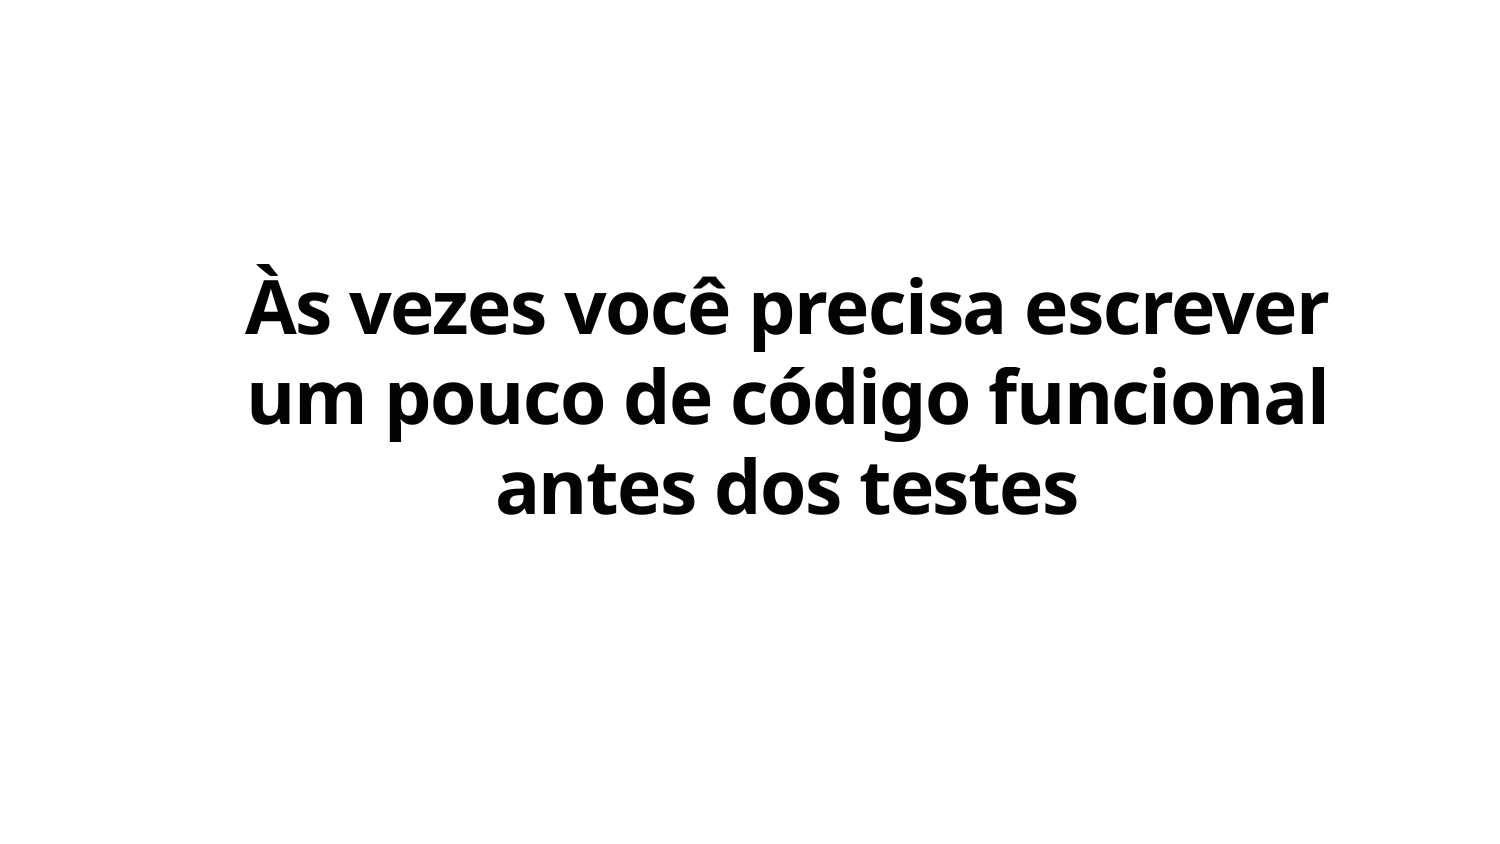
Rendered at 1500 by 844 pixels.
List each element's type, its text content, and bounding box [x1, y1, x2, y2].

text_box Às vezes você precisa escrever um pouco de código funcional antes dos testes [173, 260, 1402, 530]
